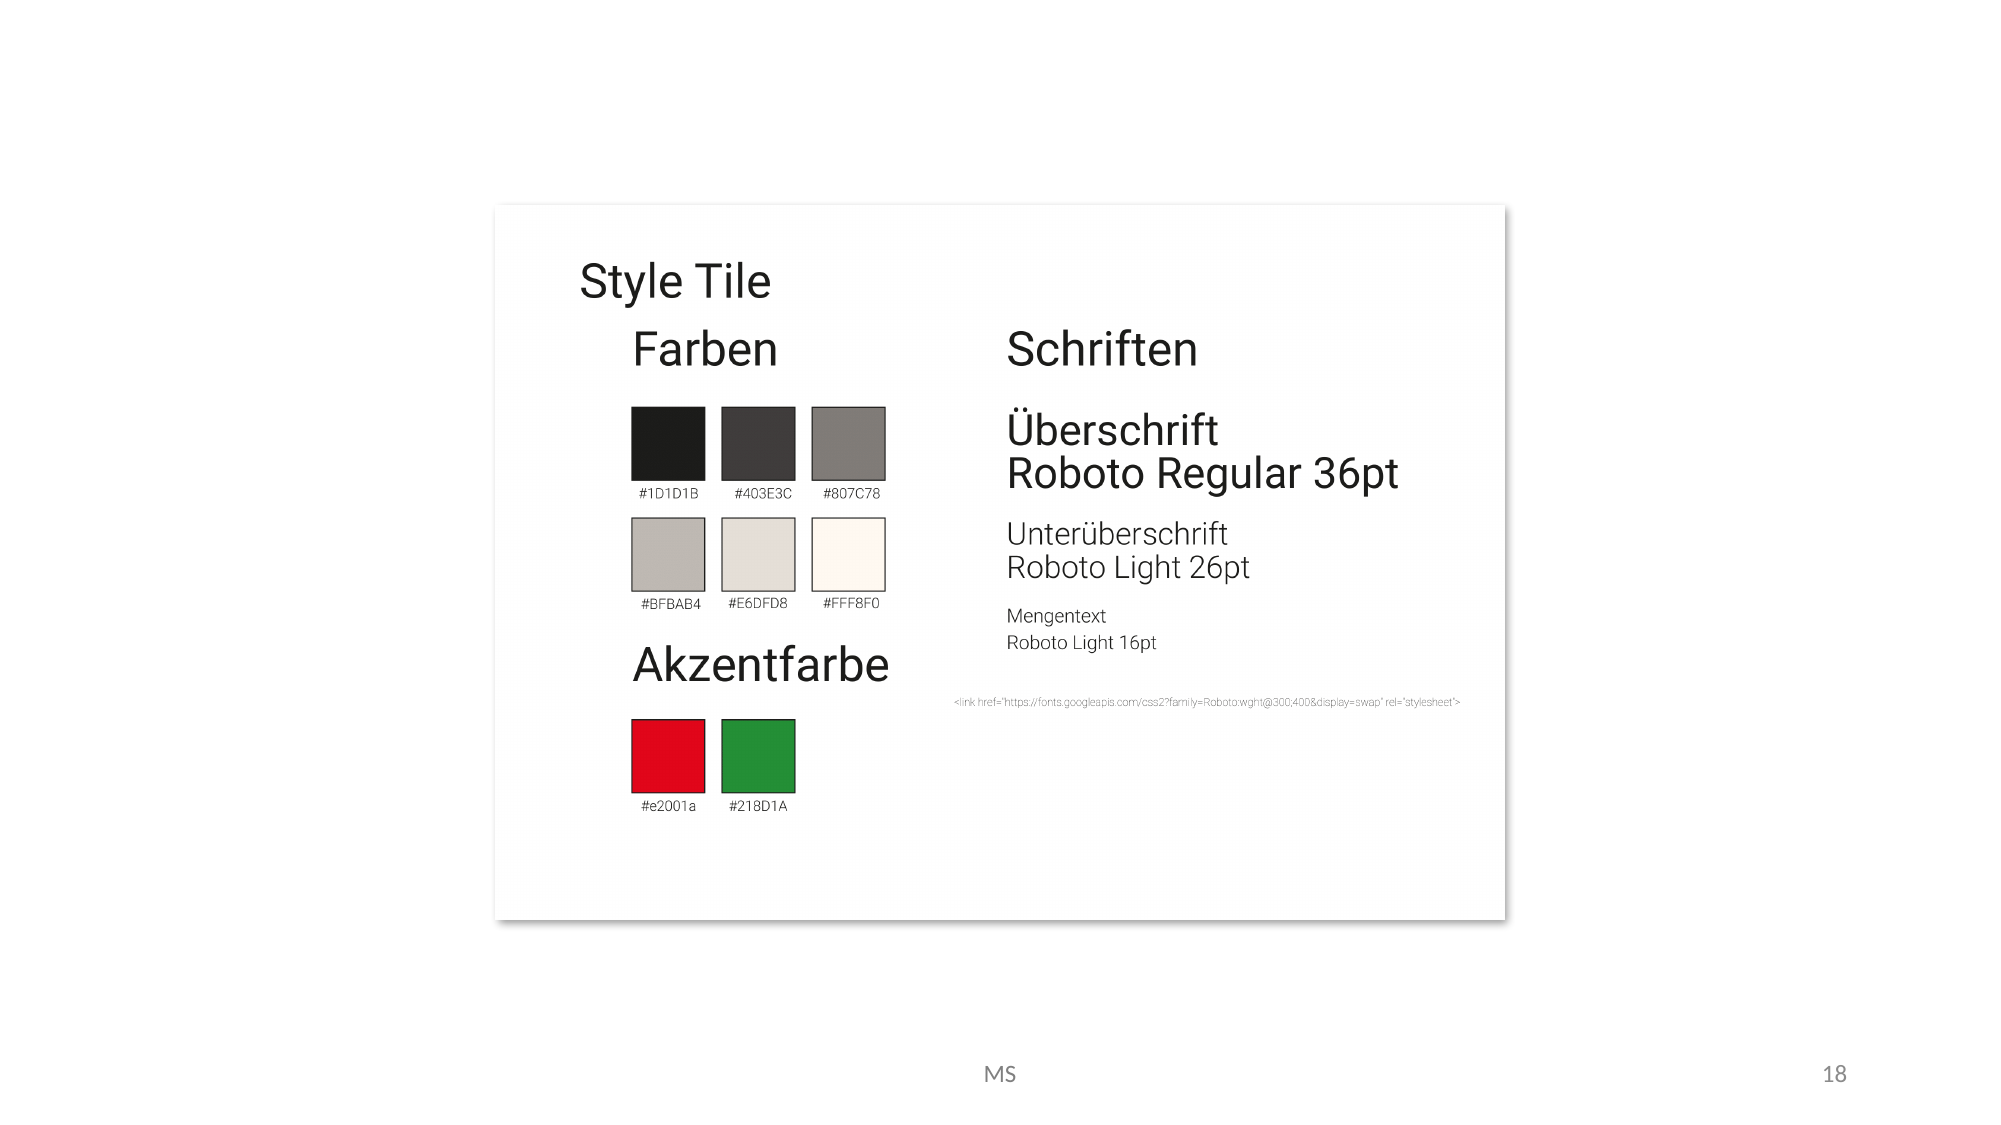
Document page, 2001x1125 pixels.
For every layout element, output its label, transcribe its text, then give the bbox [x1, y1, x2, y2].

slide_number 18 [1412, 1042, 1863, 1103]
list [495, 205, 1505, 920]
text_box MS [703, 1049, 1297, 1095]
